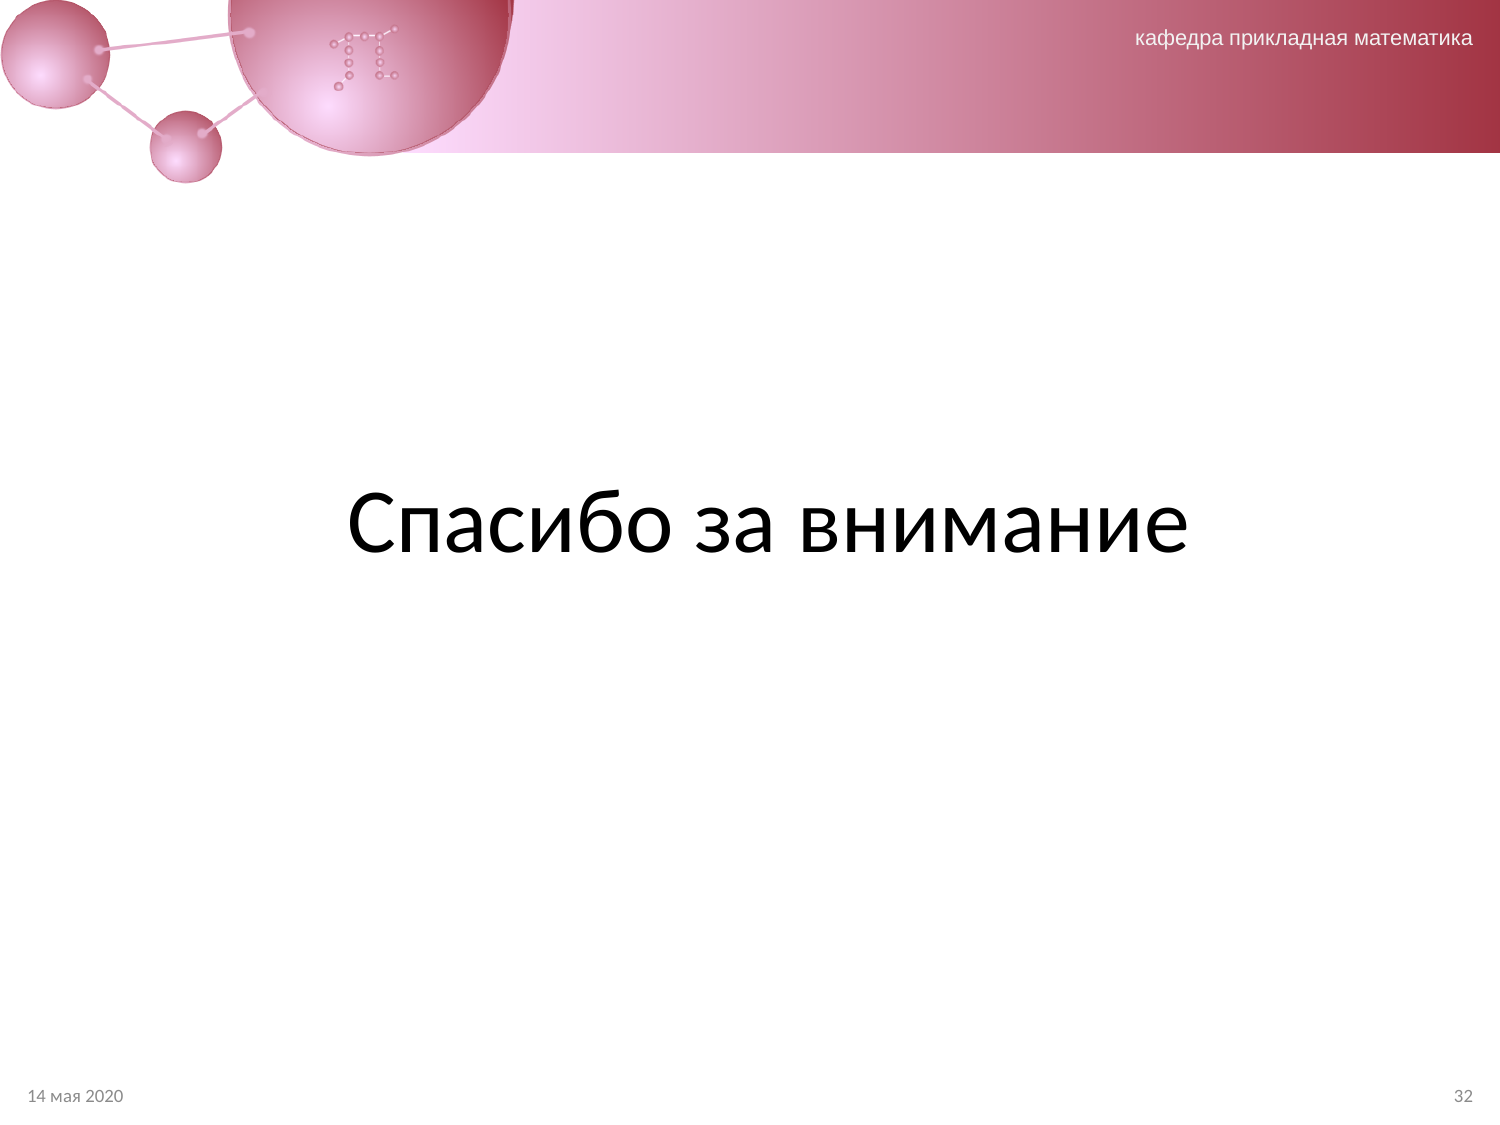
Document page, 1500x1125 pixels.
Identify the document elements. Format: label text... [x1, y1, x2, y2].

picture [0, 0, 1500, 1125]
slide_number 32 [1150, 1065, 1488, 1125]
text_box Спасибо за внимание [185, 453, 1353, 579]
slide_number 14 мая 2020 [11, 1065, 350, 1125]
